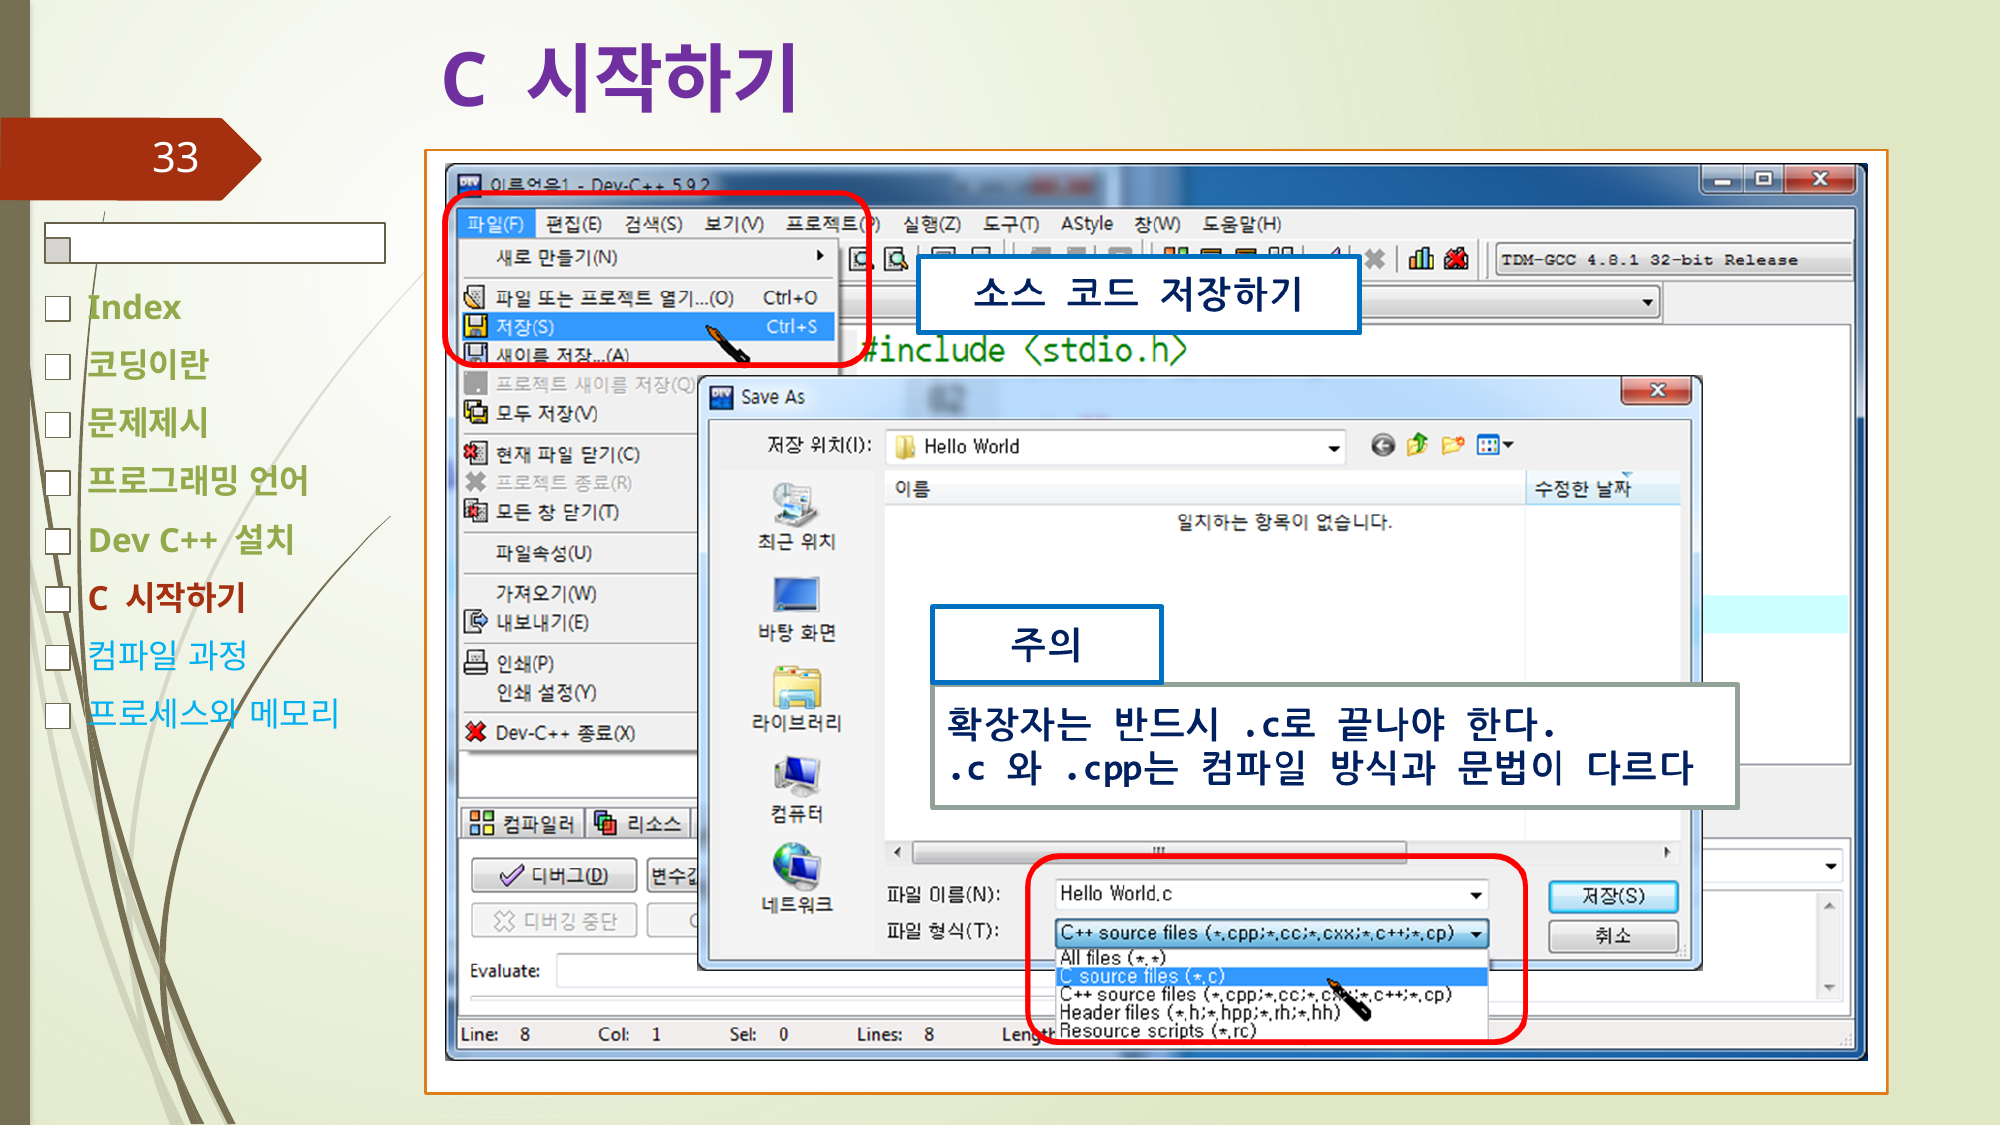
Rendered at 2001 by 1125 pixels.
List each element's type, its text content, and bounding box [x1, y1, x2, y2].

title C 시작하기 [425, 24, 1888, 130]
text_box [44, 150, 386, 746]
picture [441, 163, 1869, 1061]
slide_number 33 [87, 129, 216, 150]
